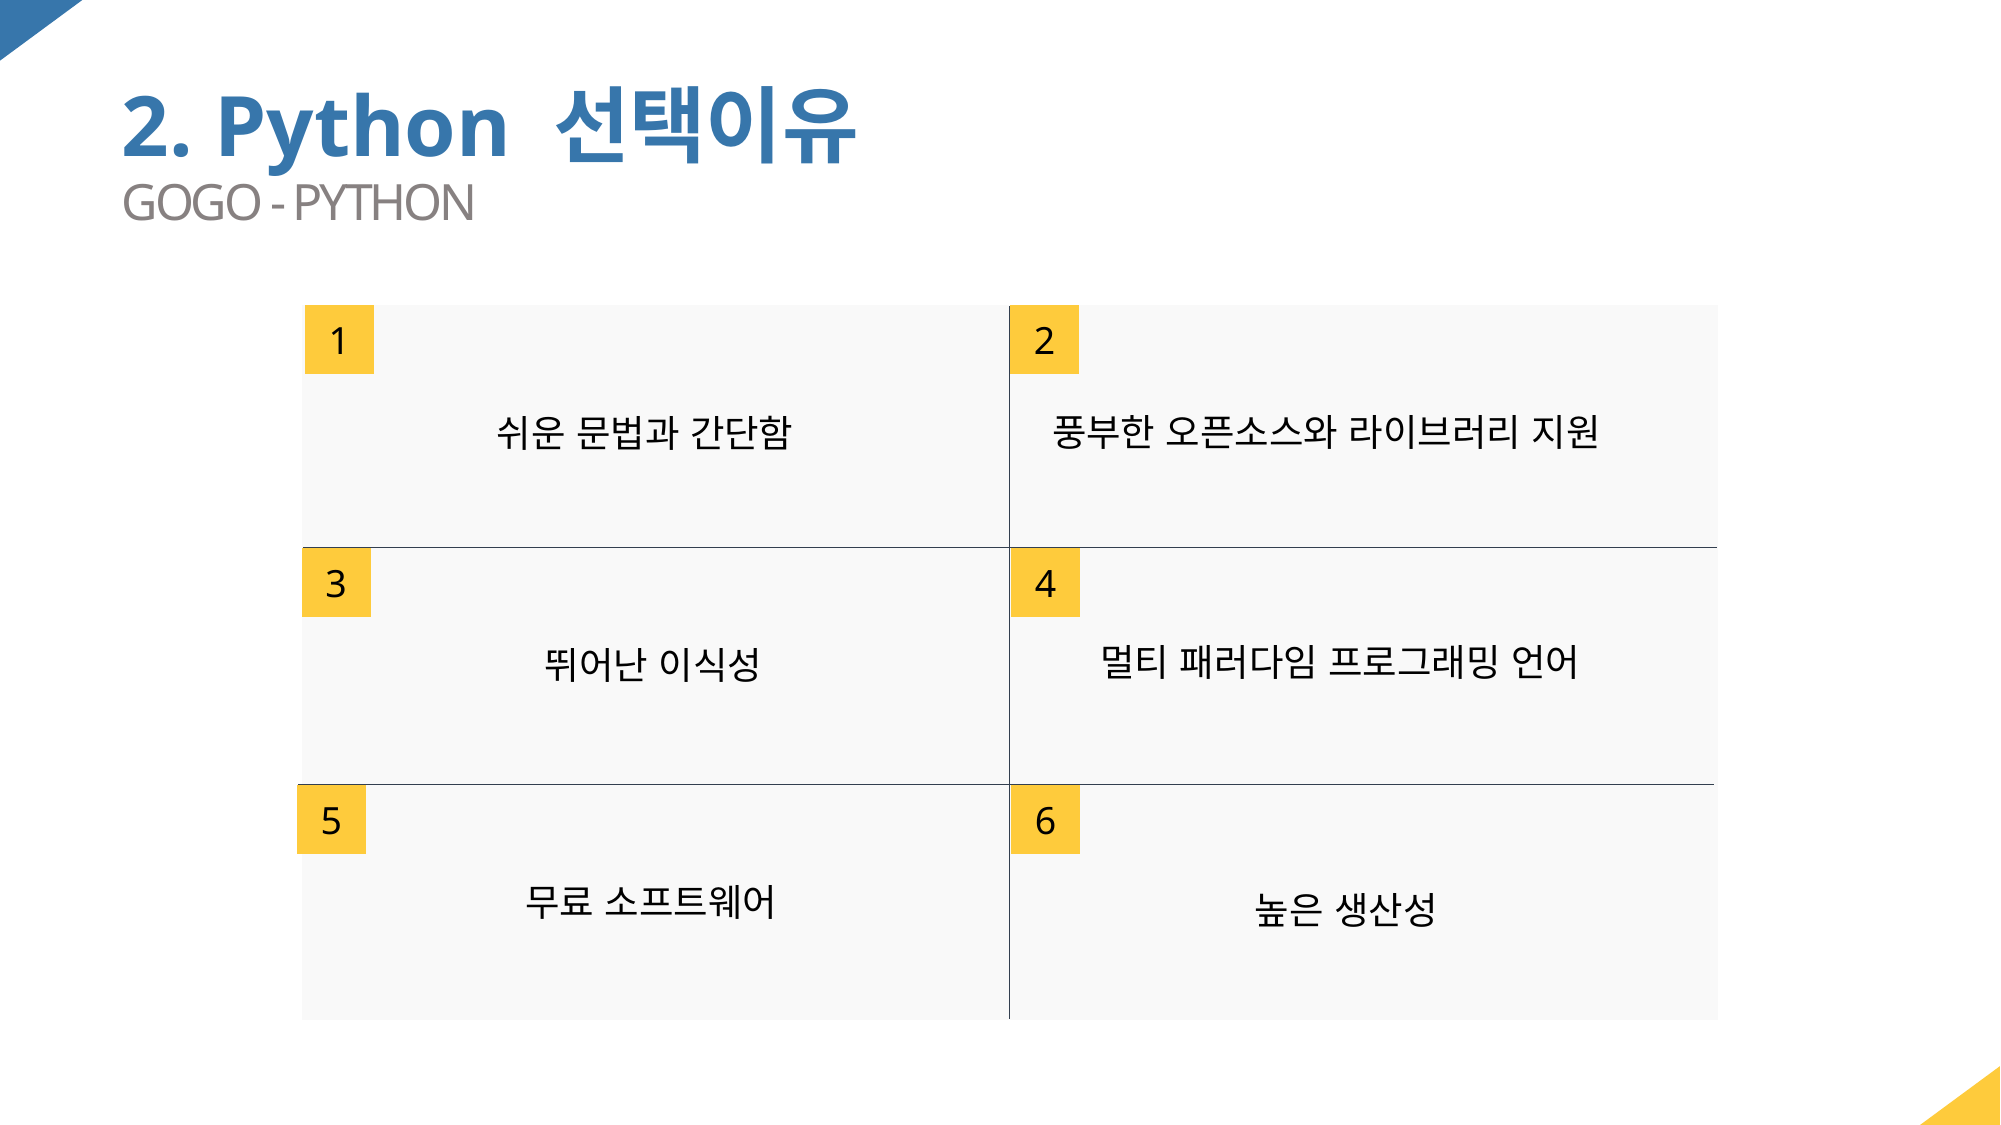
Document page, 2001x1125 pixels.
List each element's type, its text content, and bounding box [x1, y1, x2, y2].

text_box 6 [1011, 785, 1080, 854]
text_box [1011, 305, 1718, 1020]
text_box 3 [302, 548, 371, 617]
text_box 2 [1010, 305, 1079, 374]
text_box 뛰어난 이식성 [530, 634, 778, 695]
text_box 무료 소프트웨어 [510, 871, 793, 932]
text_box 풍부한 오픈소스와 라이브러리 지원 [1037, 401, 1616, 462]
text_box 쉬운 문법과 간단함 [481, 403, 809, 463]
text_box 4 [1011, 548, 1080, 617]
text_box GOGO - PYTHON [106, 174, 617, 231]
text_box [302, 305, 1010, 547]
text_box 5 [297, 785, 366, 854]
text_box 멀티 패러다임 프로그래밍 언어 [1085, 631, 1596, 691]
text_box [1922, 1068, 2000, 1125]
text_box 1 [305, 305, 374, 374]
text_box [302, 548, 1009, 784]
text_box 2. Python 선택이유 [106, 72, 1148, 174]
text_box [302, 785, 1009, 1020]
text_box 높은 생산성 [1240, 879, 1453, 940]
text_box [0, 0, 80, 59]
